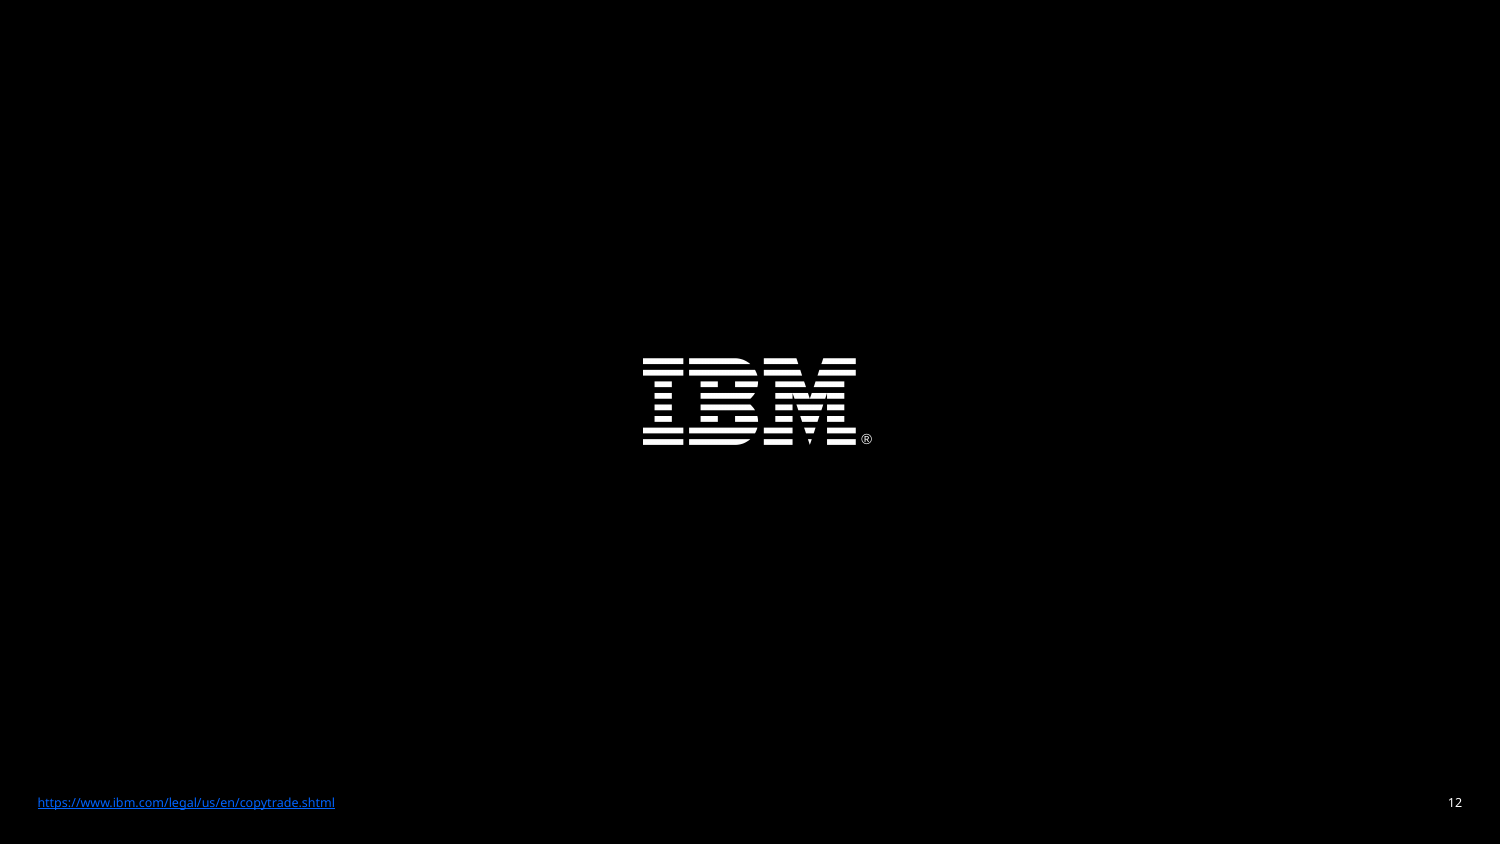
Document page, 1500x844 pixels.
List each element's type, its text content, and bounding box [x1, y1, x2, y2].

picture [643, 358, 856, 445]
text_box ® [846, 422, 897, 455]
footer https://www.ibm.com/legal/us/en/copytrade.shtml [37, 791, 1088, 815]
slide_number 12 [1125, 791, 1463, 815]
